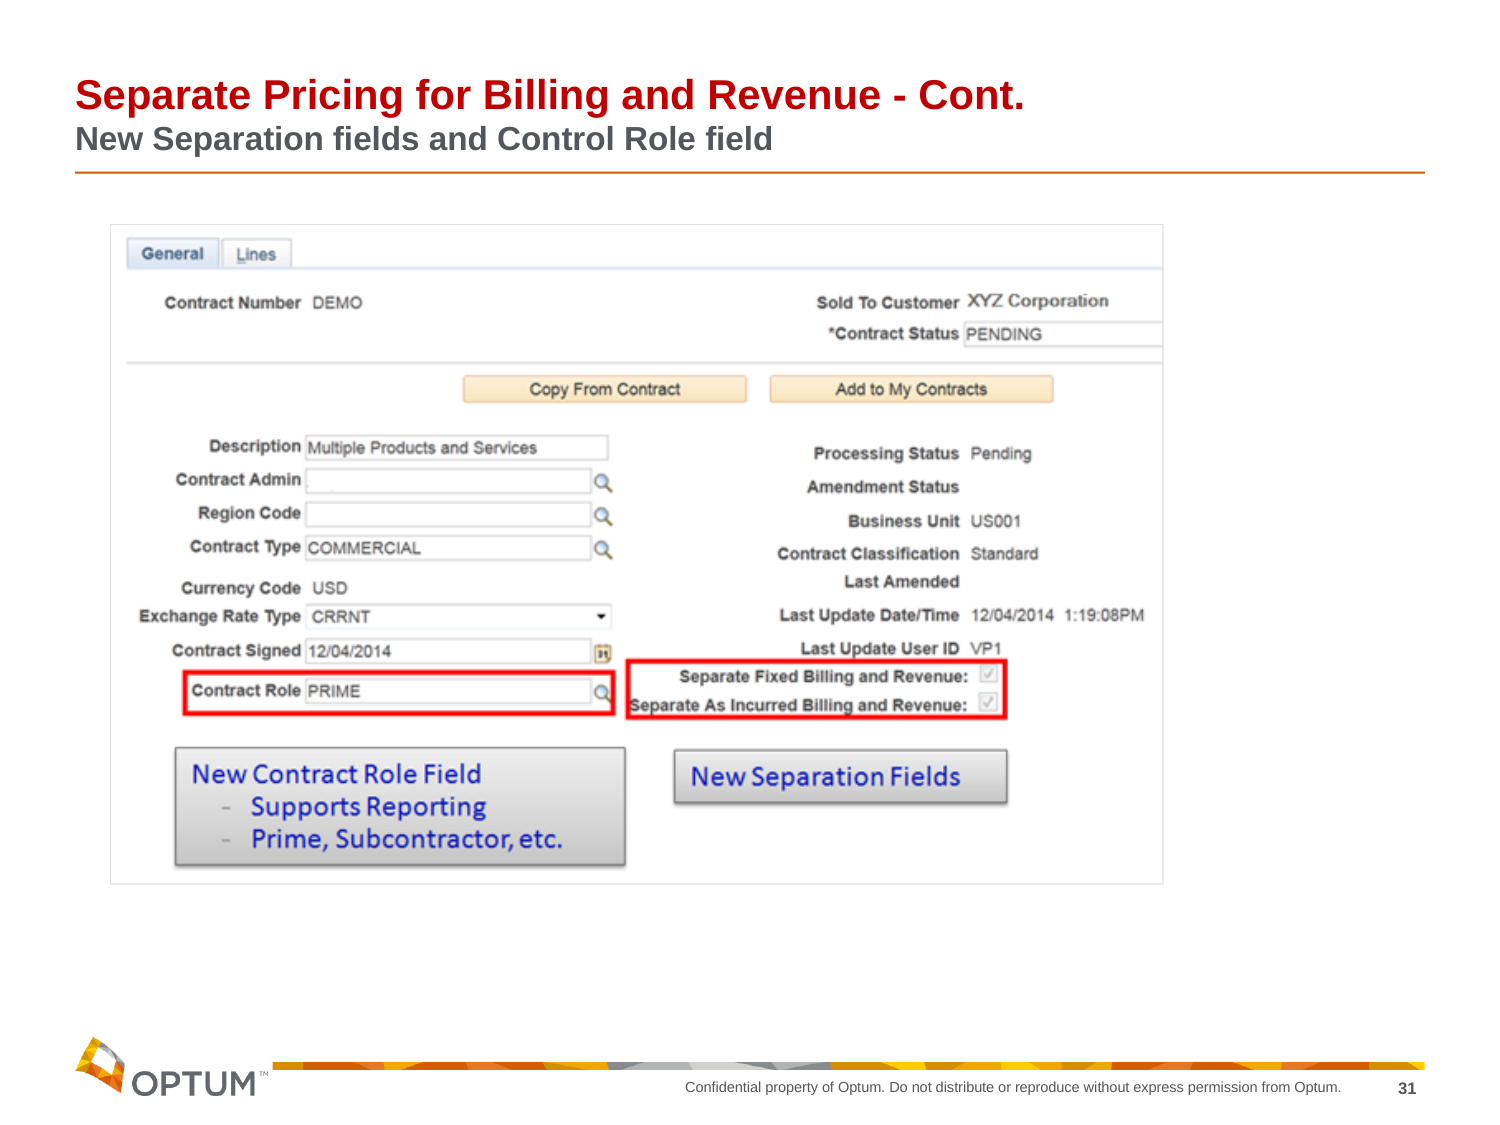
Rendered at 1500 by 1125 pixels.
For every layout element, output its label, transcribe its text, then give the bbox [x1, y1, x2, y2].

picture [109, 223, 1165, 886]
title Separate Pricing for Billing and Revenue - Cont. New Separation fields and Control Role field [75, 31, 1425, 158]
picture [75, 1037, 268, 1096]
picture [273, 1062, 1425, 1070]
